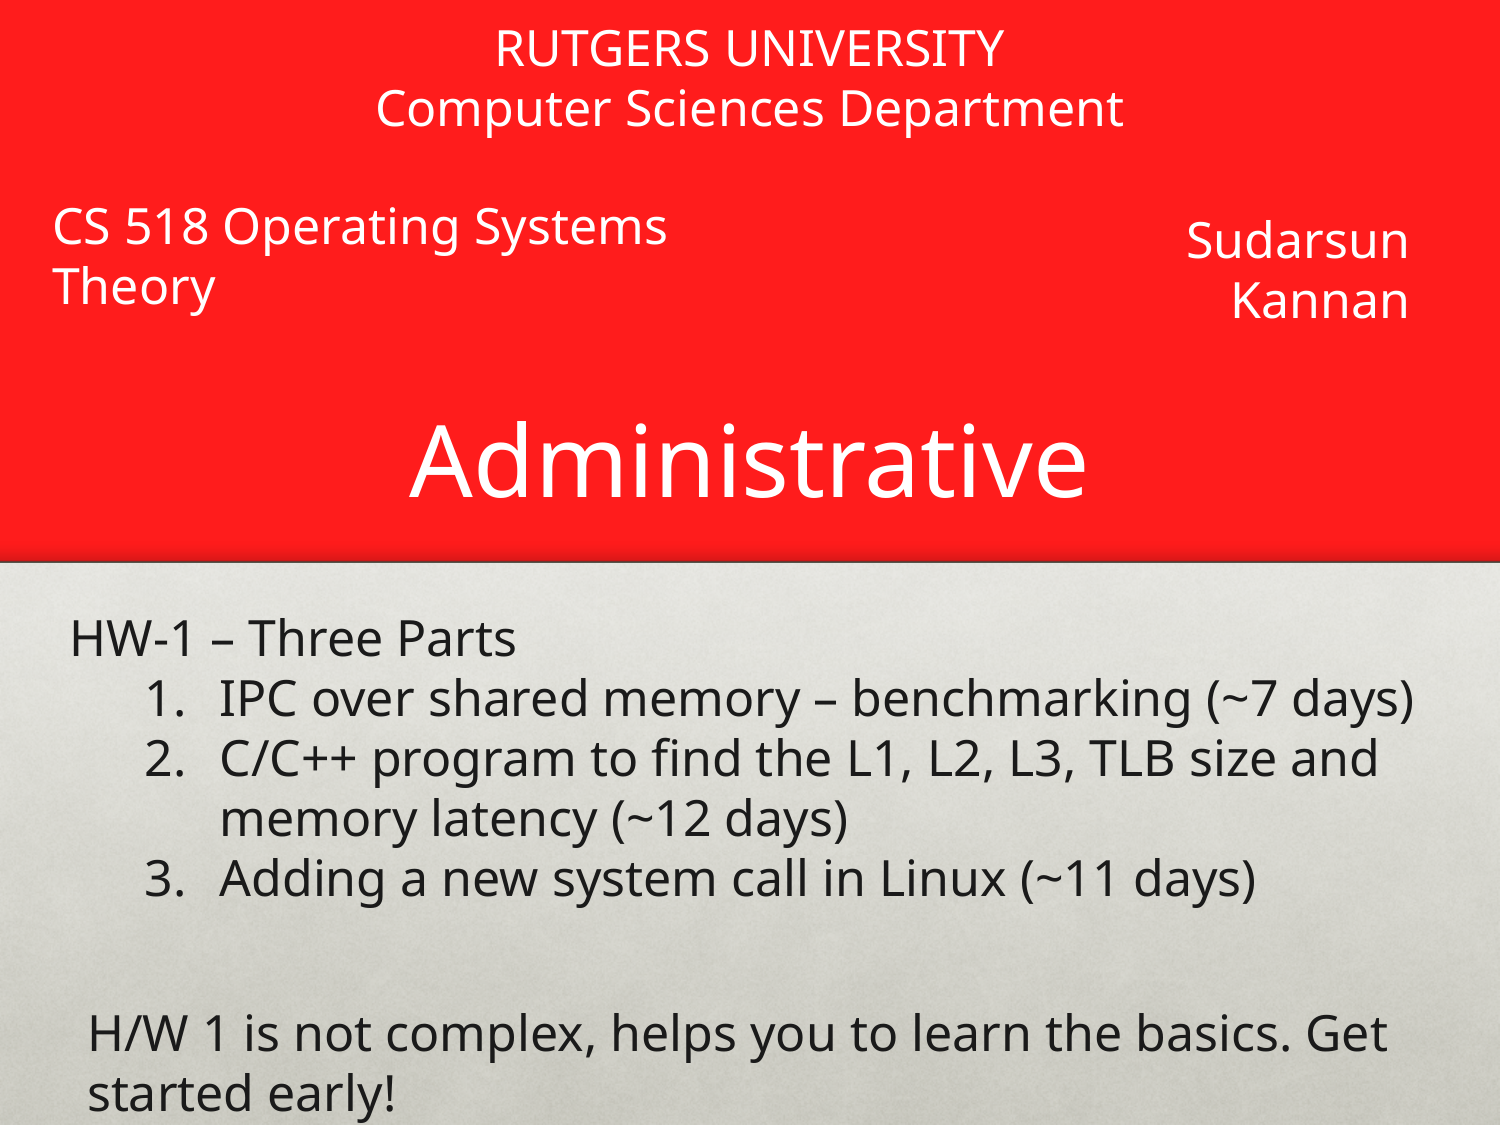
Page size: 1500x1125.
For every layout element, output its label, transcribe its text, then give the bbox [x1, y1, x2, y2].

title Administrative [112, 337, 1388, 525]
text_box H/W 1 is not complex, helps you to learn the basics. Get started early! [0, 993, 1430, 1125]
text_box HW-1 – Three Parts IPC over shared memory – benchmarking (~7 days) C/C++ program to find the L1, L2, L3, TLB size and memory latency (~12 days) Adding a new system call in Linux (~11 days) [54, 599, 1488, 974]
picture [0, 541, 1500, 1125]
text_box RUTGERS UNIVERSITY Computer Sciences Department [318, 8, 1182, 144]
text_box CS 518 Operating Systems Theory [37, 187, 788, 323]
text_box Sudarsun Kannan [1025, 201, 1425, 336]
